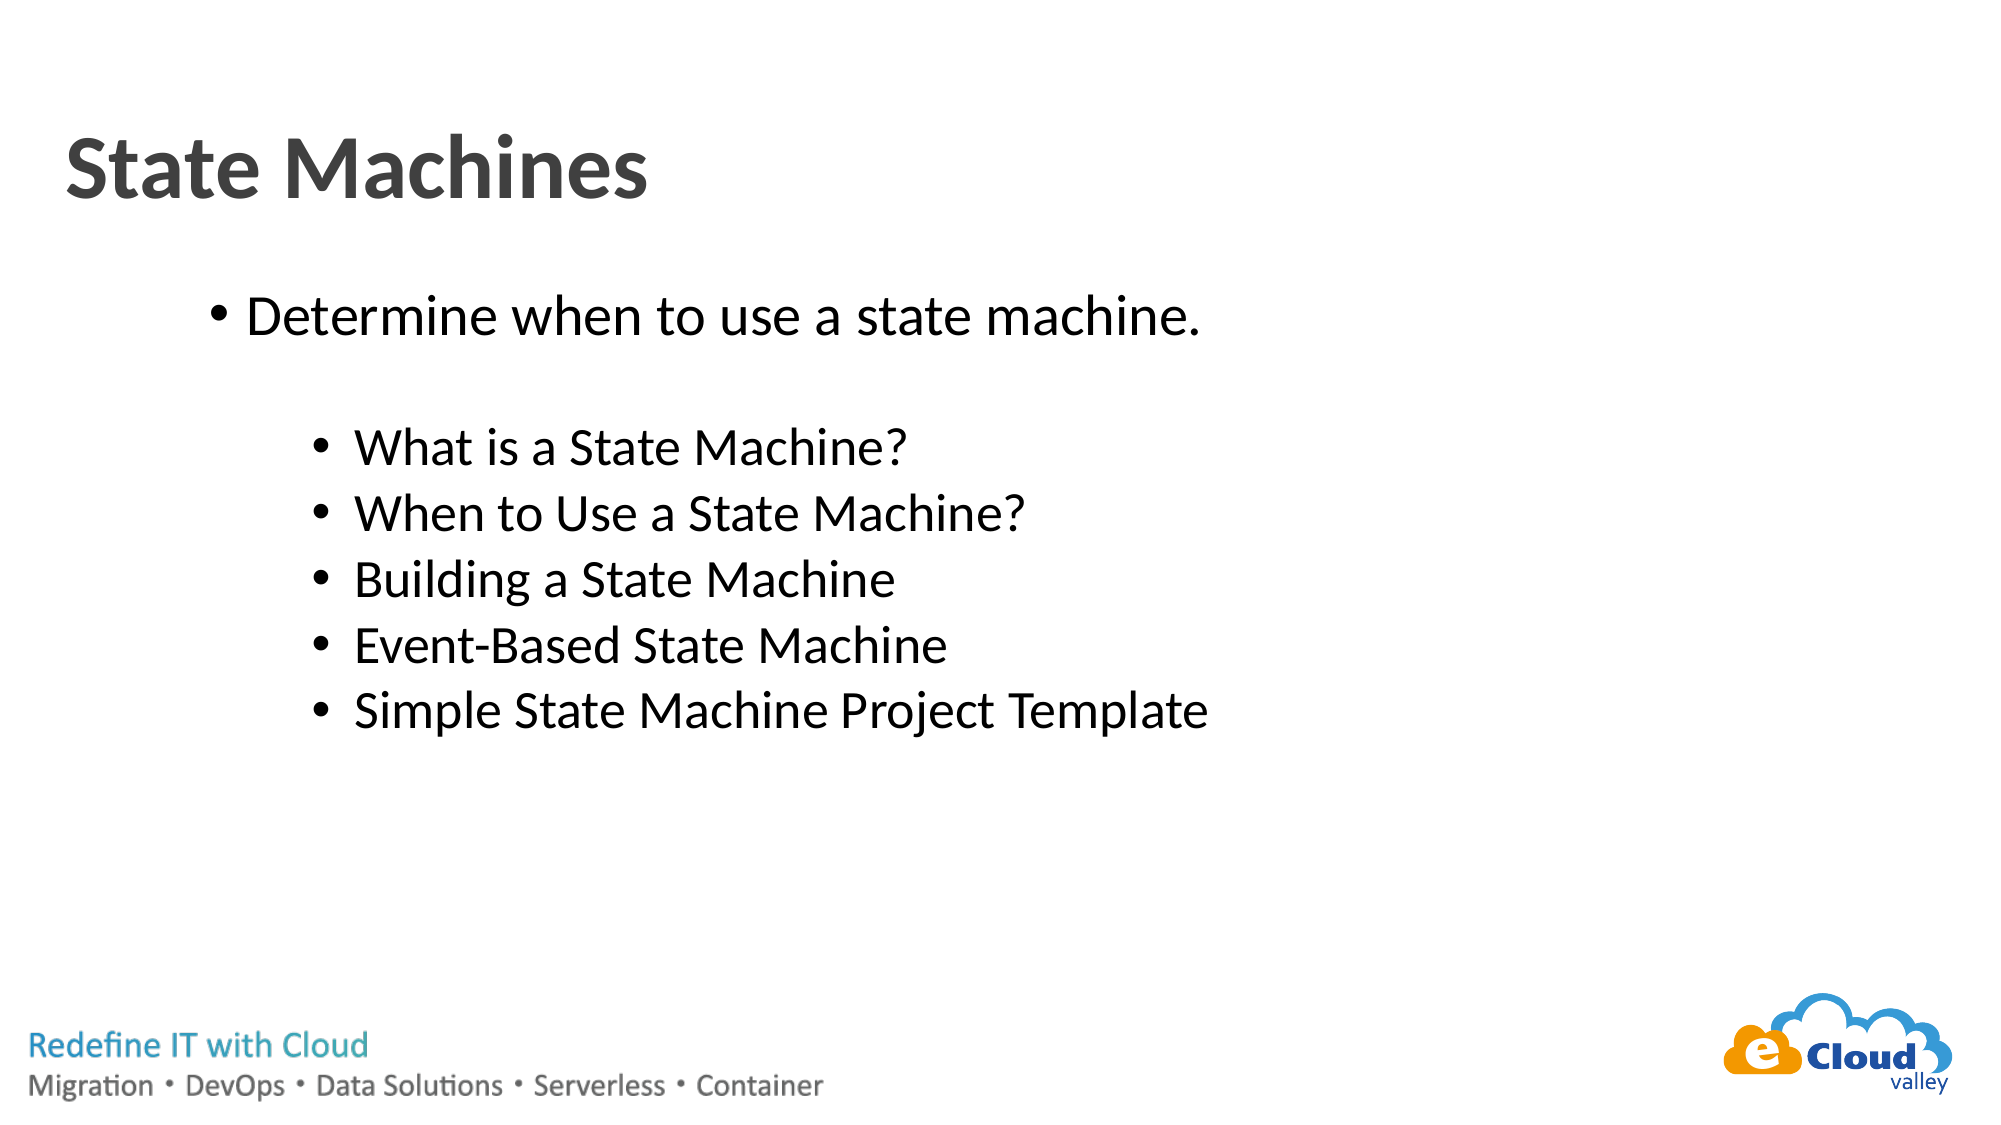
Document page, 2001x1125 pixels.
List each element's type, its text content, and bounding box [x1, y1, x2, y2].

text_box Determine when to use a state machine. [194, 277, 1345, 412]
picture [1688, 961, 1987, 1124]
picture [11, 1012, 837, 1118]
text_box What is a State Machine? When to Use a State Machine? Building a State Machine Event-Based State Machine Simple State Machine Project Template [296, 411, 1421, 750]
title State Machines [50, 59, 1941, 278]
